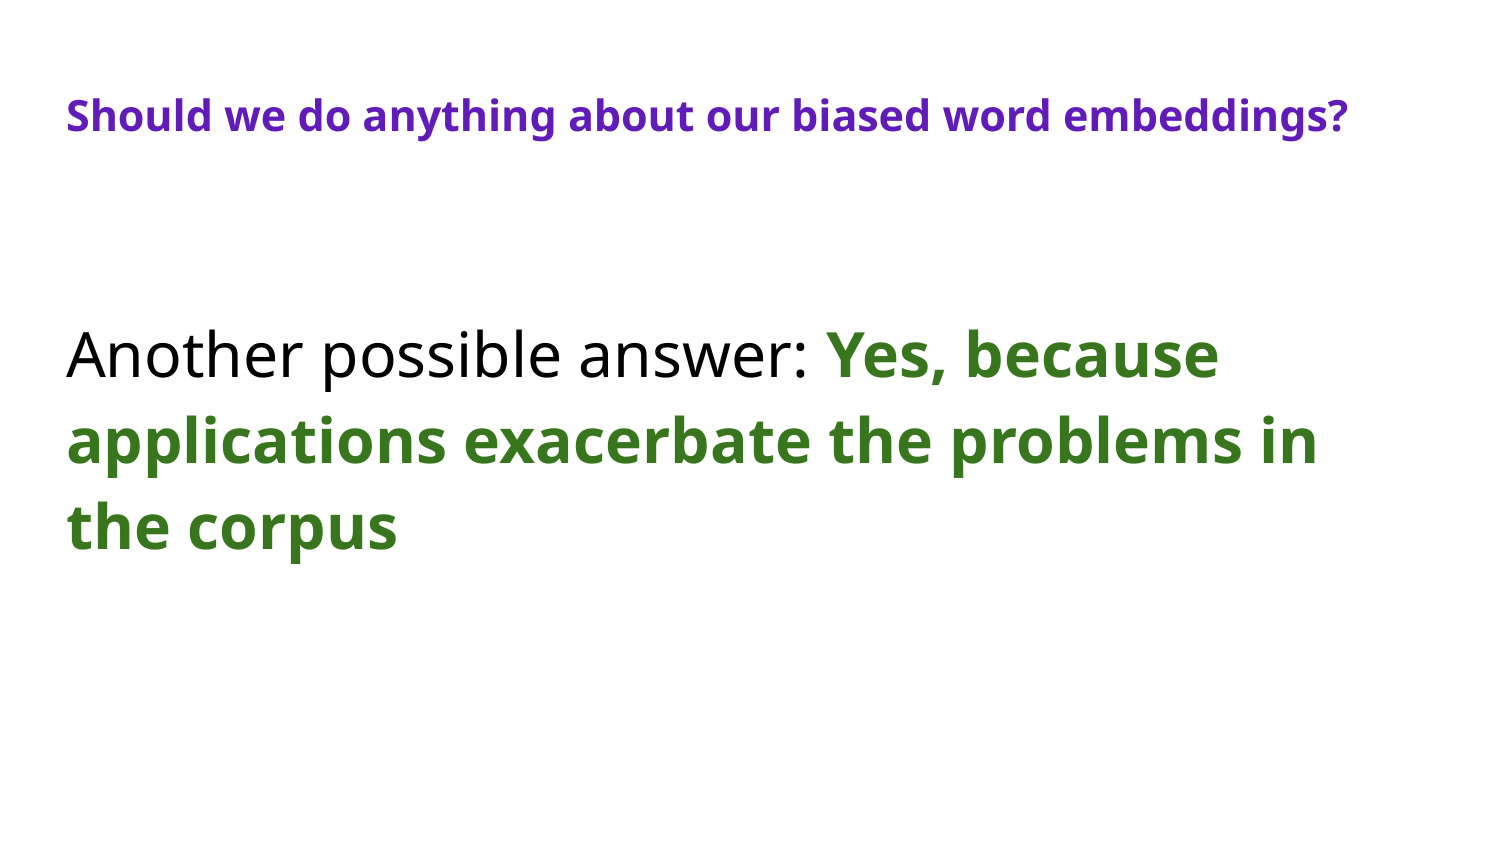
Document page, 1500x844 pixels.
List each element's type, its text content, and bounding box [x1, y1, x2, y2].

title Should we do anything about our biased word embeddings? [51, 72, 1449, 176]
list Another possible answer: Yes, because applications exacerbate the problems in the corpus [51, 189, 1449, 750]
